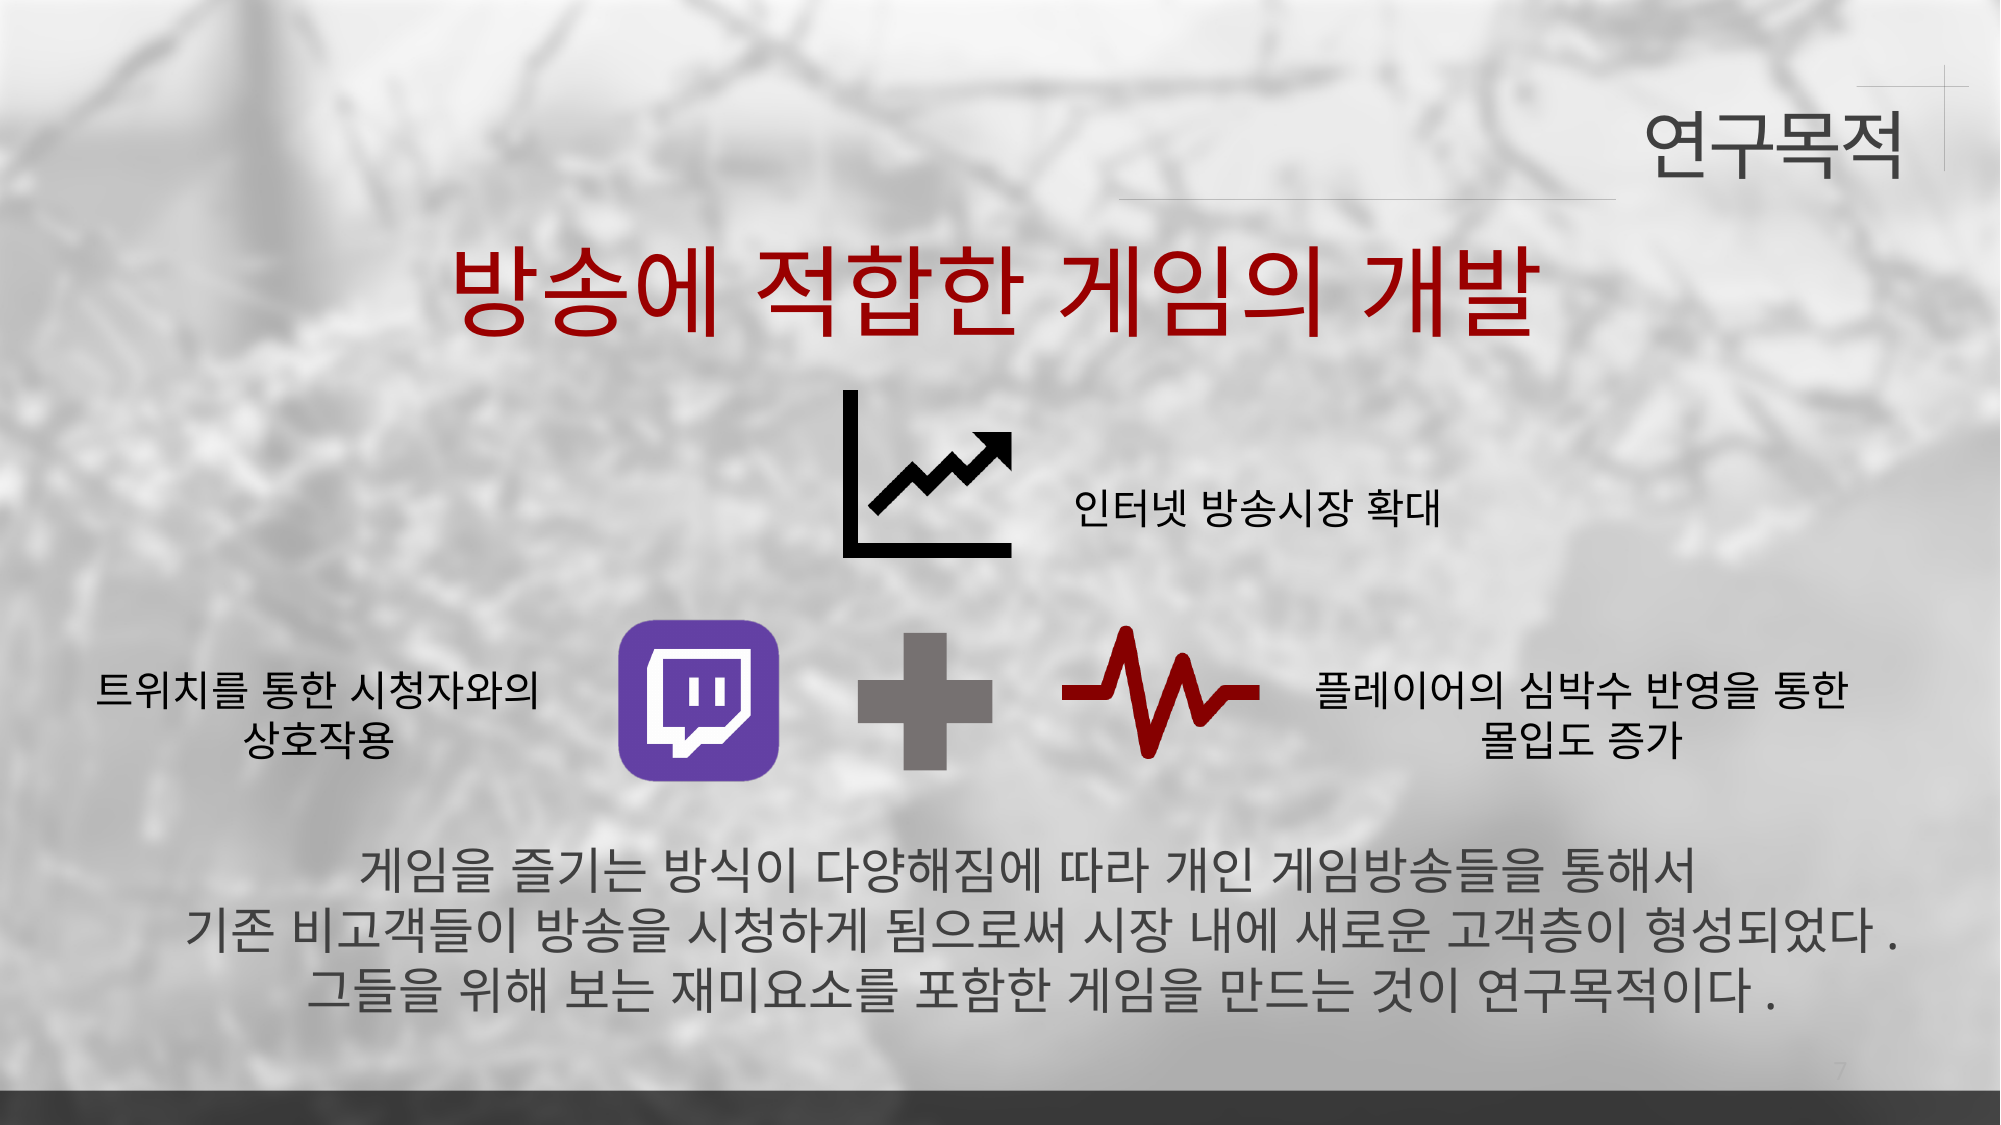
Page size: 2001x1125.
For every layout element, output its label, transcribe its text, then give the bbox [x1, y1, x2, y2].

text_box 게임을 즐기는 방식이 다양해짐에 따라 개인 게임방송들을 통해서 기존 비고객들이 방송을 시청하게 됨으로써 시장 내에 새로운 고객층이 형성되었다. 그들을 위해 보는 재미요소를 포함한 게임을 만드는 것이 연구목적이다. [169, 832, 1916, 1027]
text_box 트위치를 통한 시청자와의 상호작용 [38, 656, 473, 772]
text_box 연구목적 [1627, 91, 1924, 196]
slide_number 7 [1412, 1042, 1863, 1103]
text_box [924, 632, 993, 771]
picture [0, 0, 2000, 1125]
text_box 플레이어의 심박수 반영을 통한 몰입도 증가 [1279, 657, 1901, 773]
text_box 방송에 적합한 게임의 개발 [433, 222, 1560, 358]
text_box 인터넷 방송시장 확대 [1046, 475, 1594, 541]
